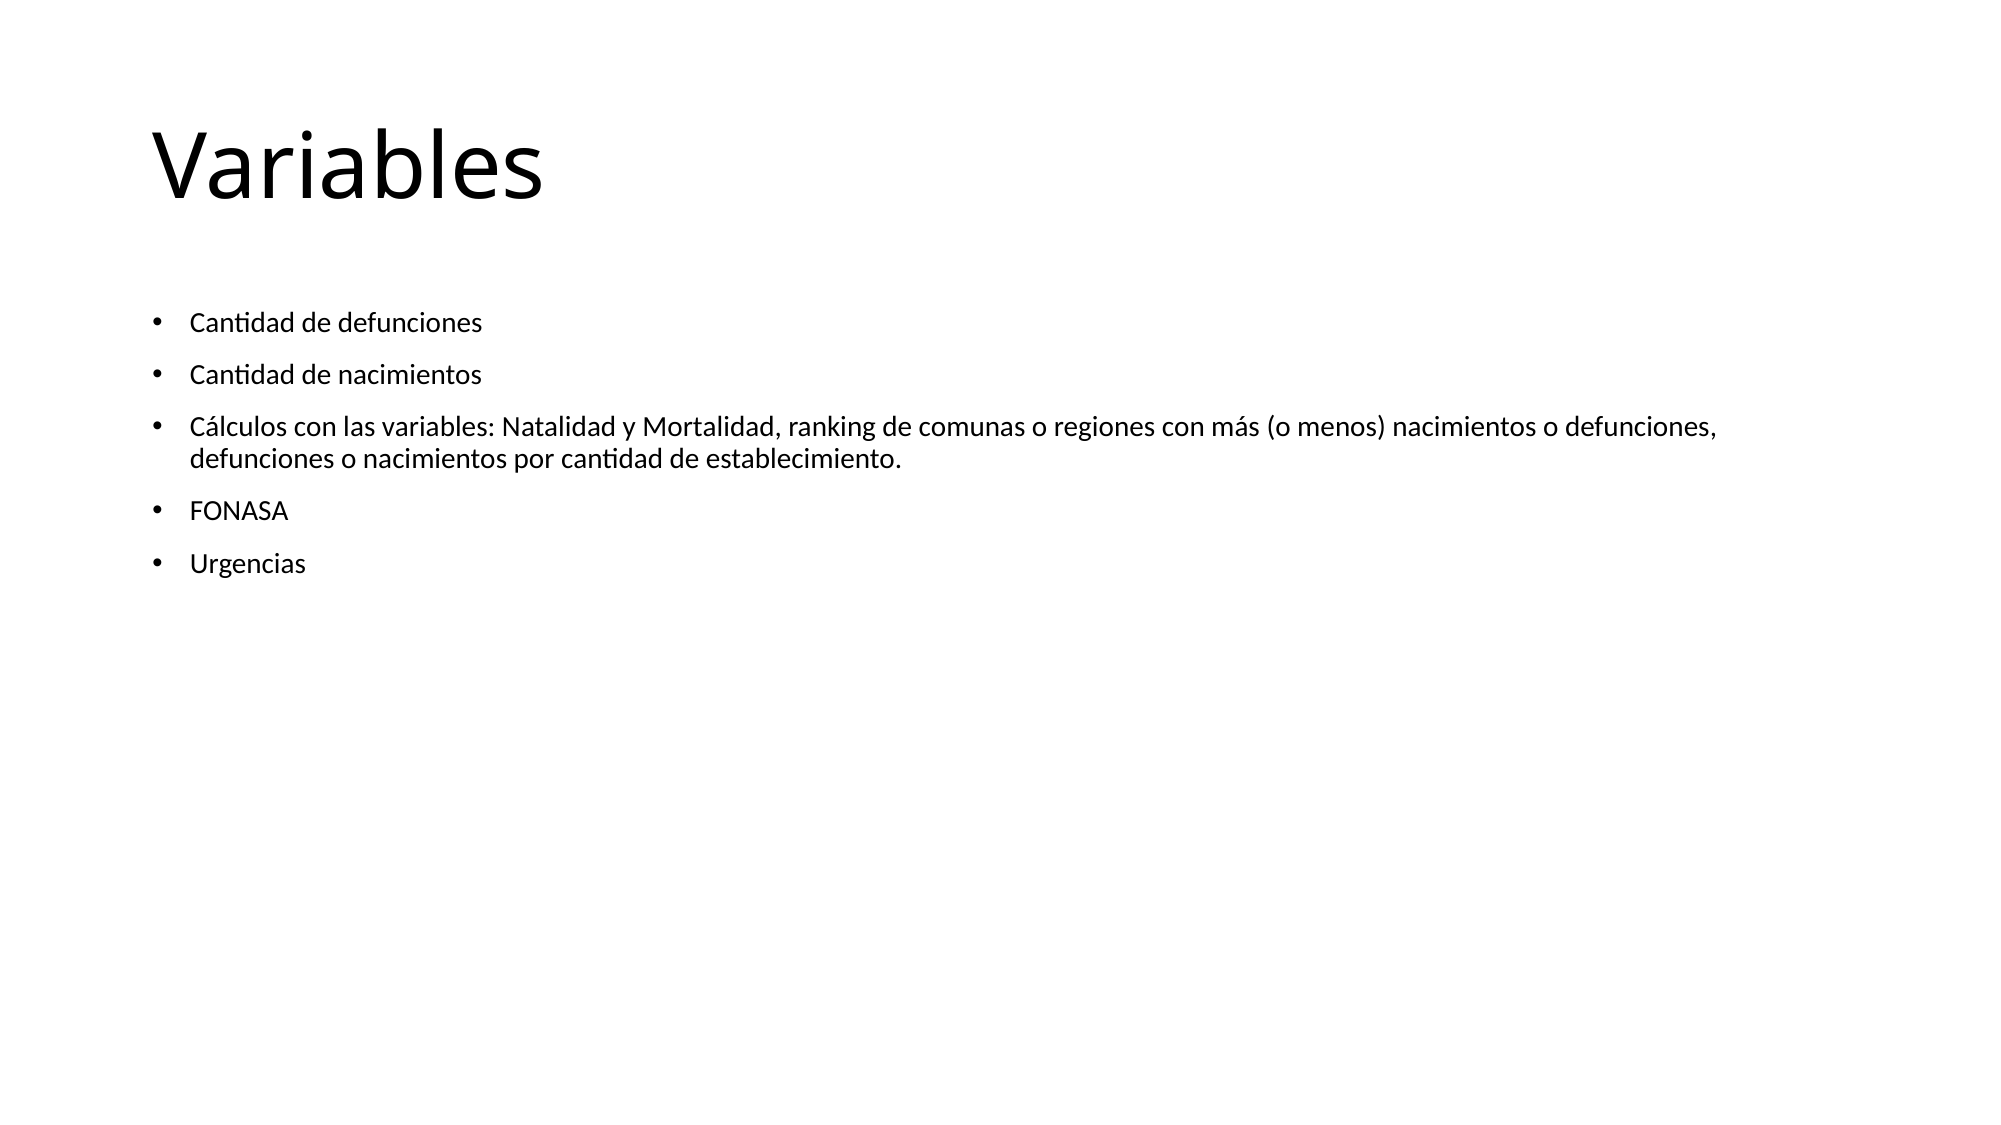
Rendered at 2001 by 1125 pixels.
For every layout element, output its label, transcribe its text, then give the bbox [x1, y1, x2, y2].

title Variables [137, 59, 1863, 278]
list Cantidad de defunciones Cantidad de nacimientos Cálculos con las variables: Natalidad y Mortalidad, ranking de comunas o regiones con más (o menos) nacimientos o defunciones, defunciones o nacimientos por cantidad de establecimiento. FONASA Urgencias [137, 299, 1863, 1014]
